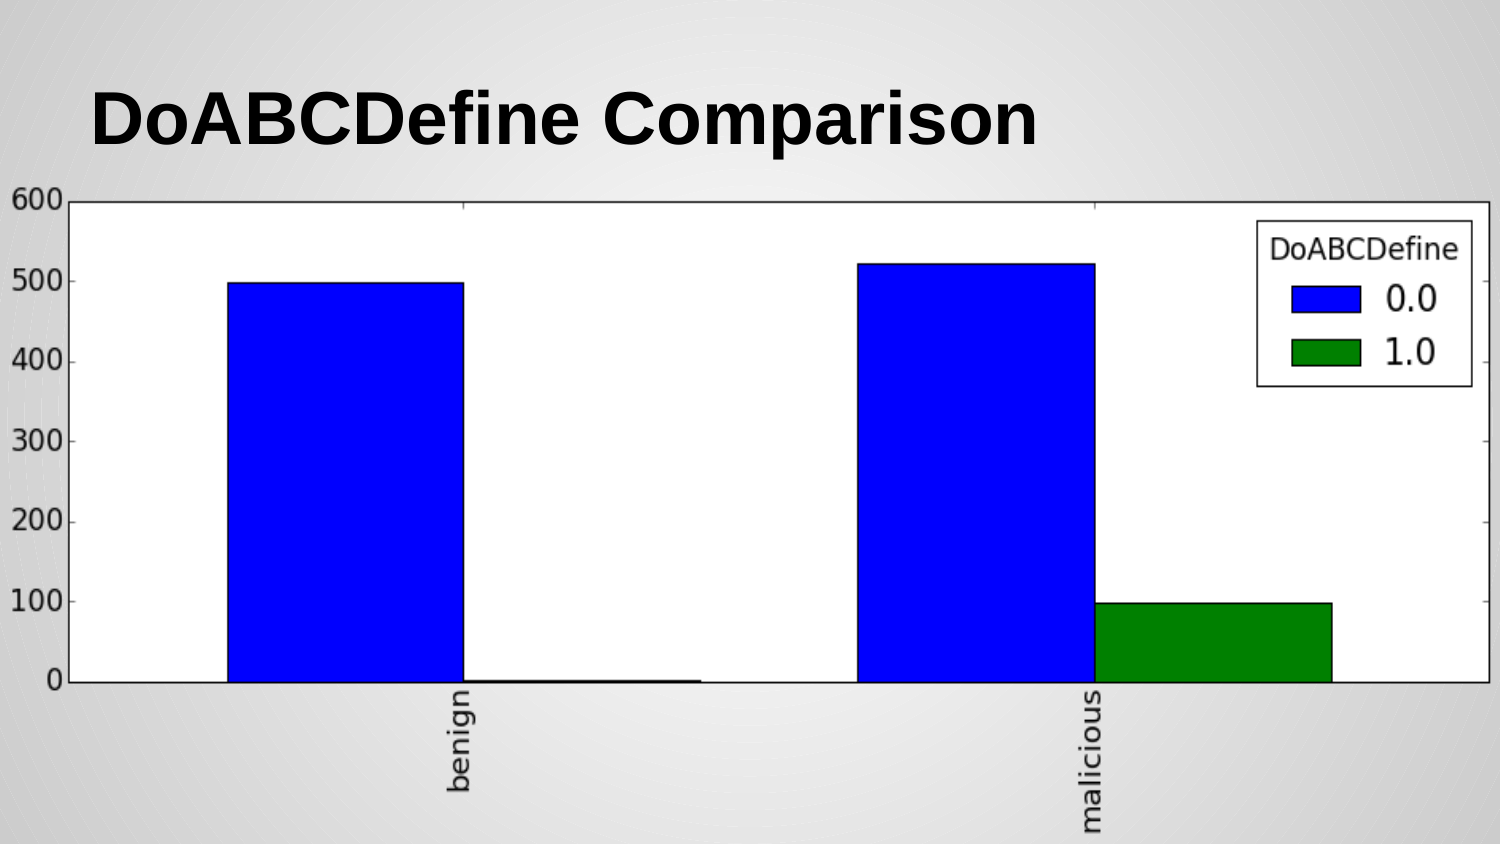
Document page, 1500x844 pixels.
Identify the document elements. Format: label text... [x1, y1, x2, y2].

picture [0, 174, 1500, 844]
title DoABCDefine Comparison [75, 33, 1425, 172]
